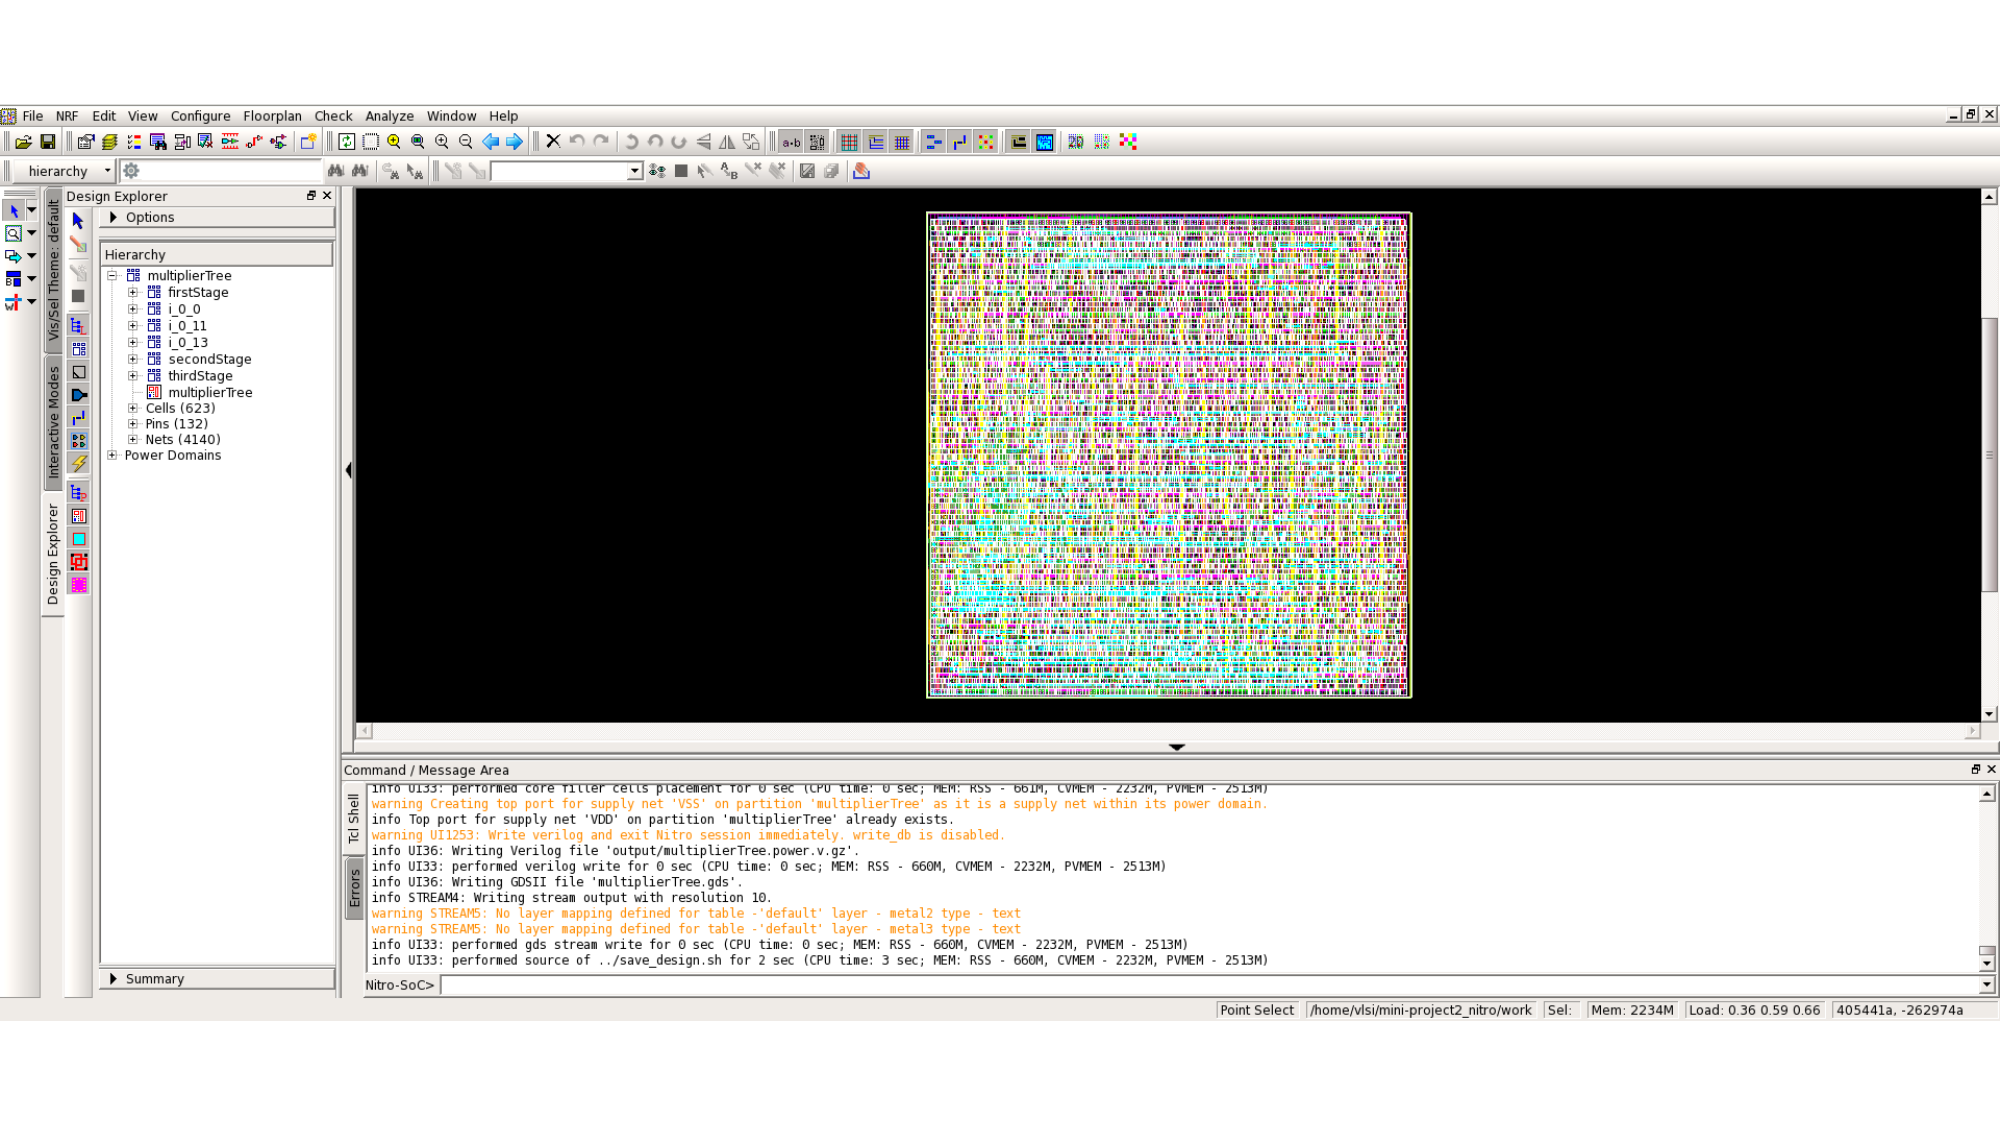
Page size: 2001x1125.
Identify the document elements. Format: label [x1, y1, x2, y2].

picture [0, 104, 2000, 1021]
